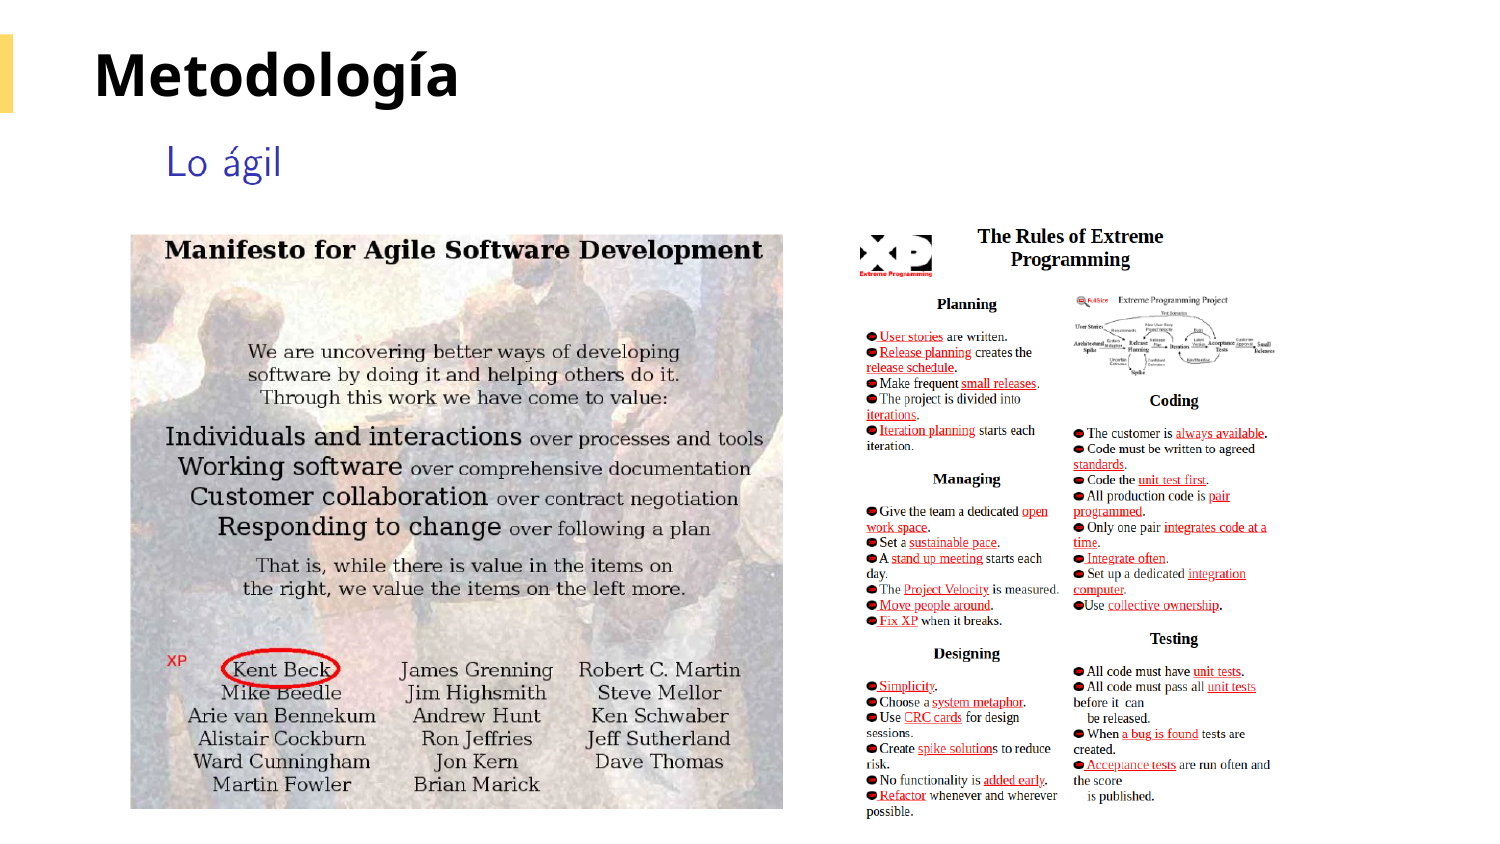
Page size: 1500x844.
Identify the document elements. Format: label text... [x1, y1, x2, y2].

text_box [0, 34, 14, 113]
text_box Metodología [78, 23, 874, 124]
picture [111, 112, 1316, 844]
